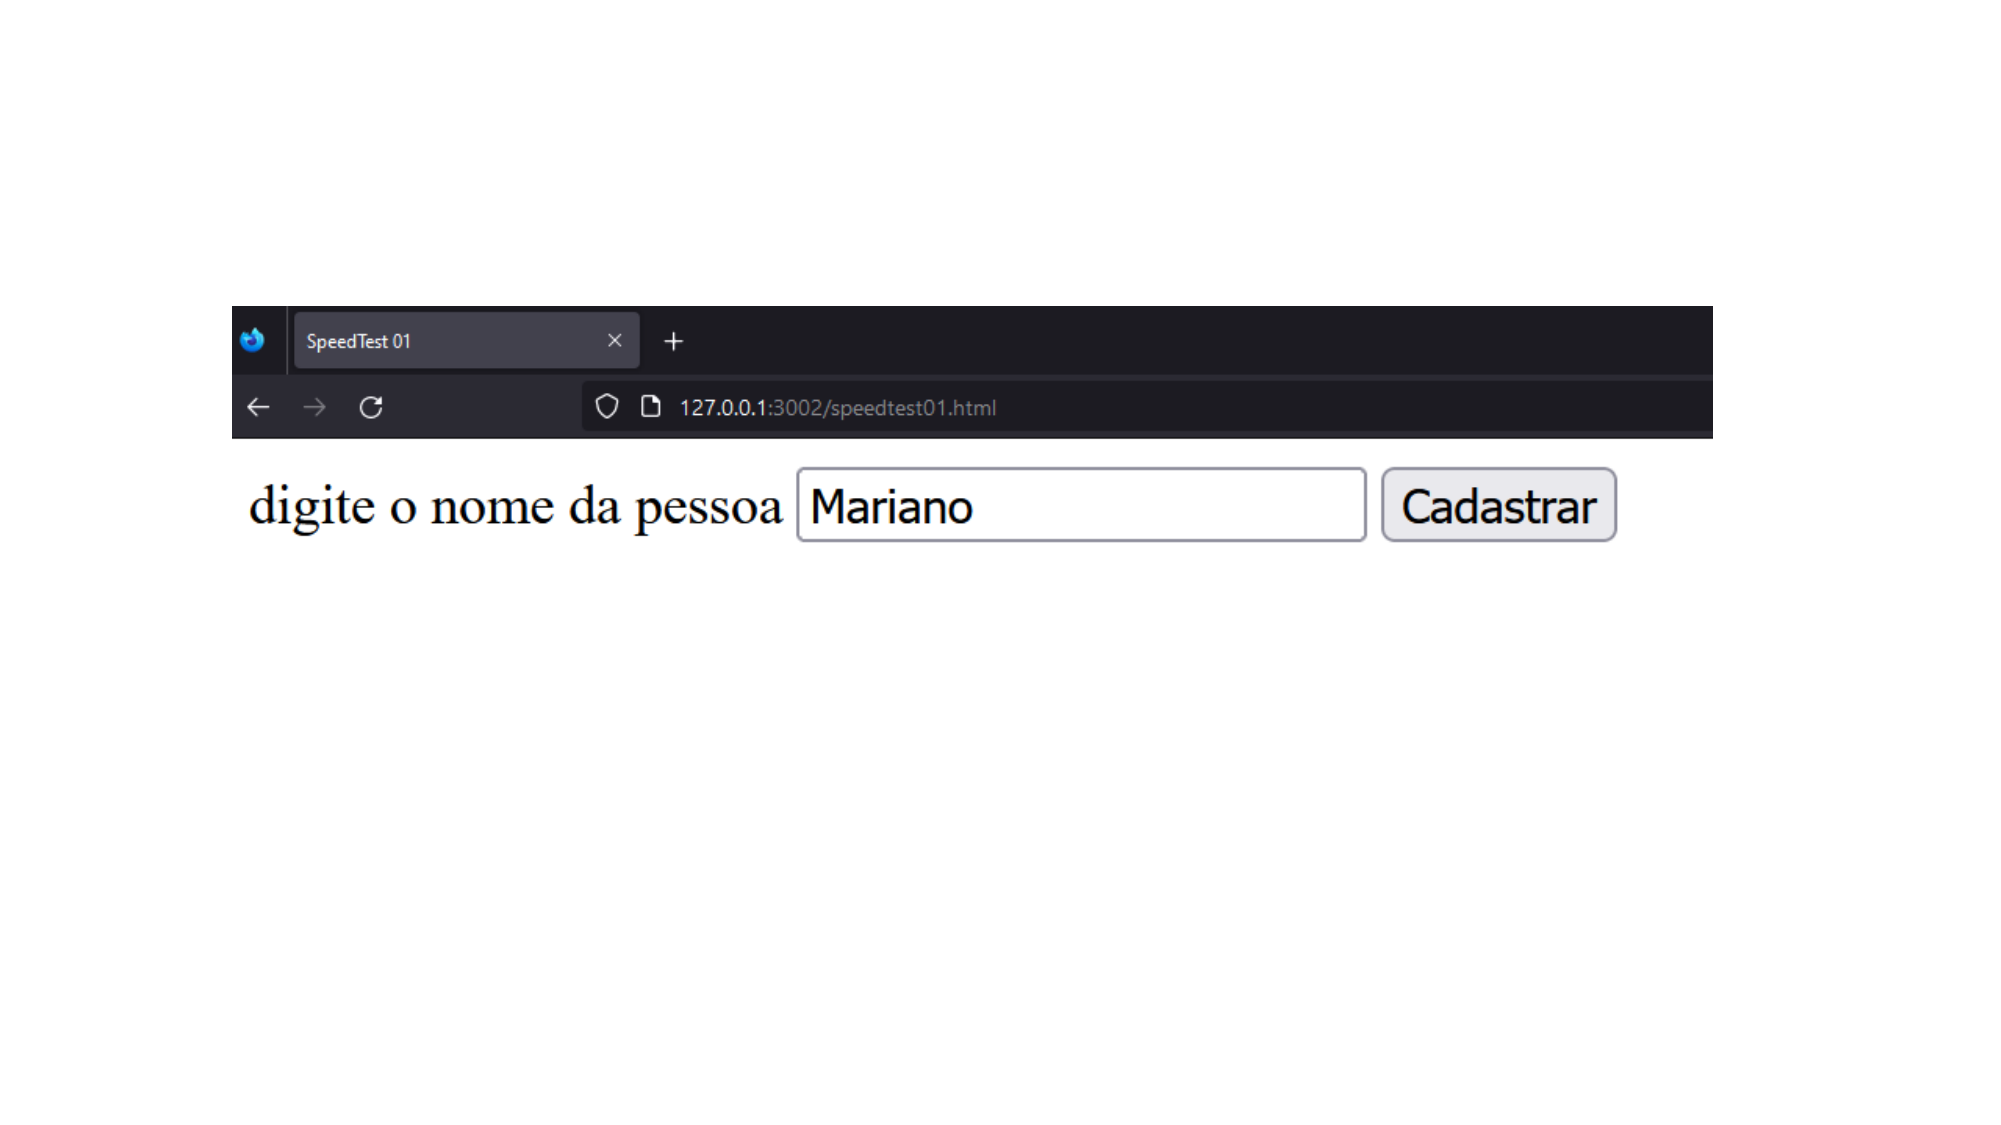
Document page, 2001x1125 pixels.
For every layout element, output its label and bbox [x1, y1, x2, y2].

picture [232, 306, 1713, 652]
